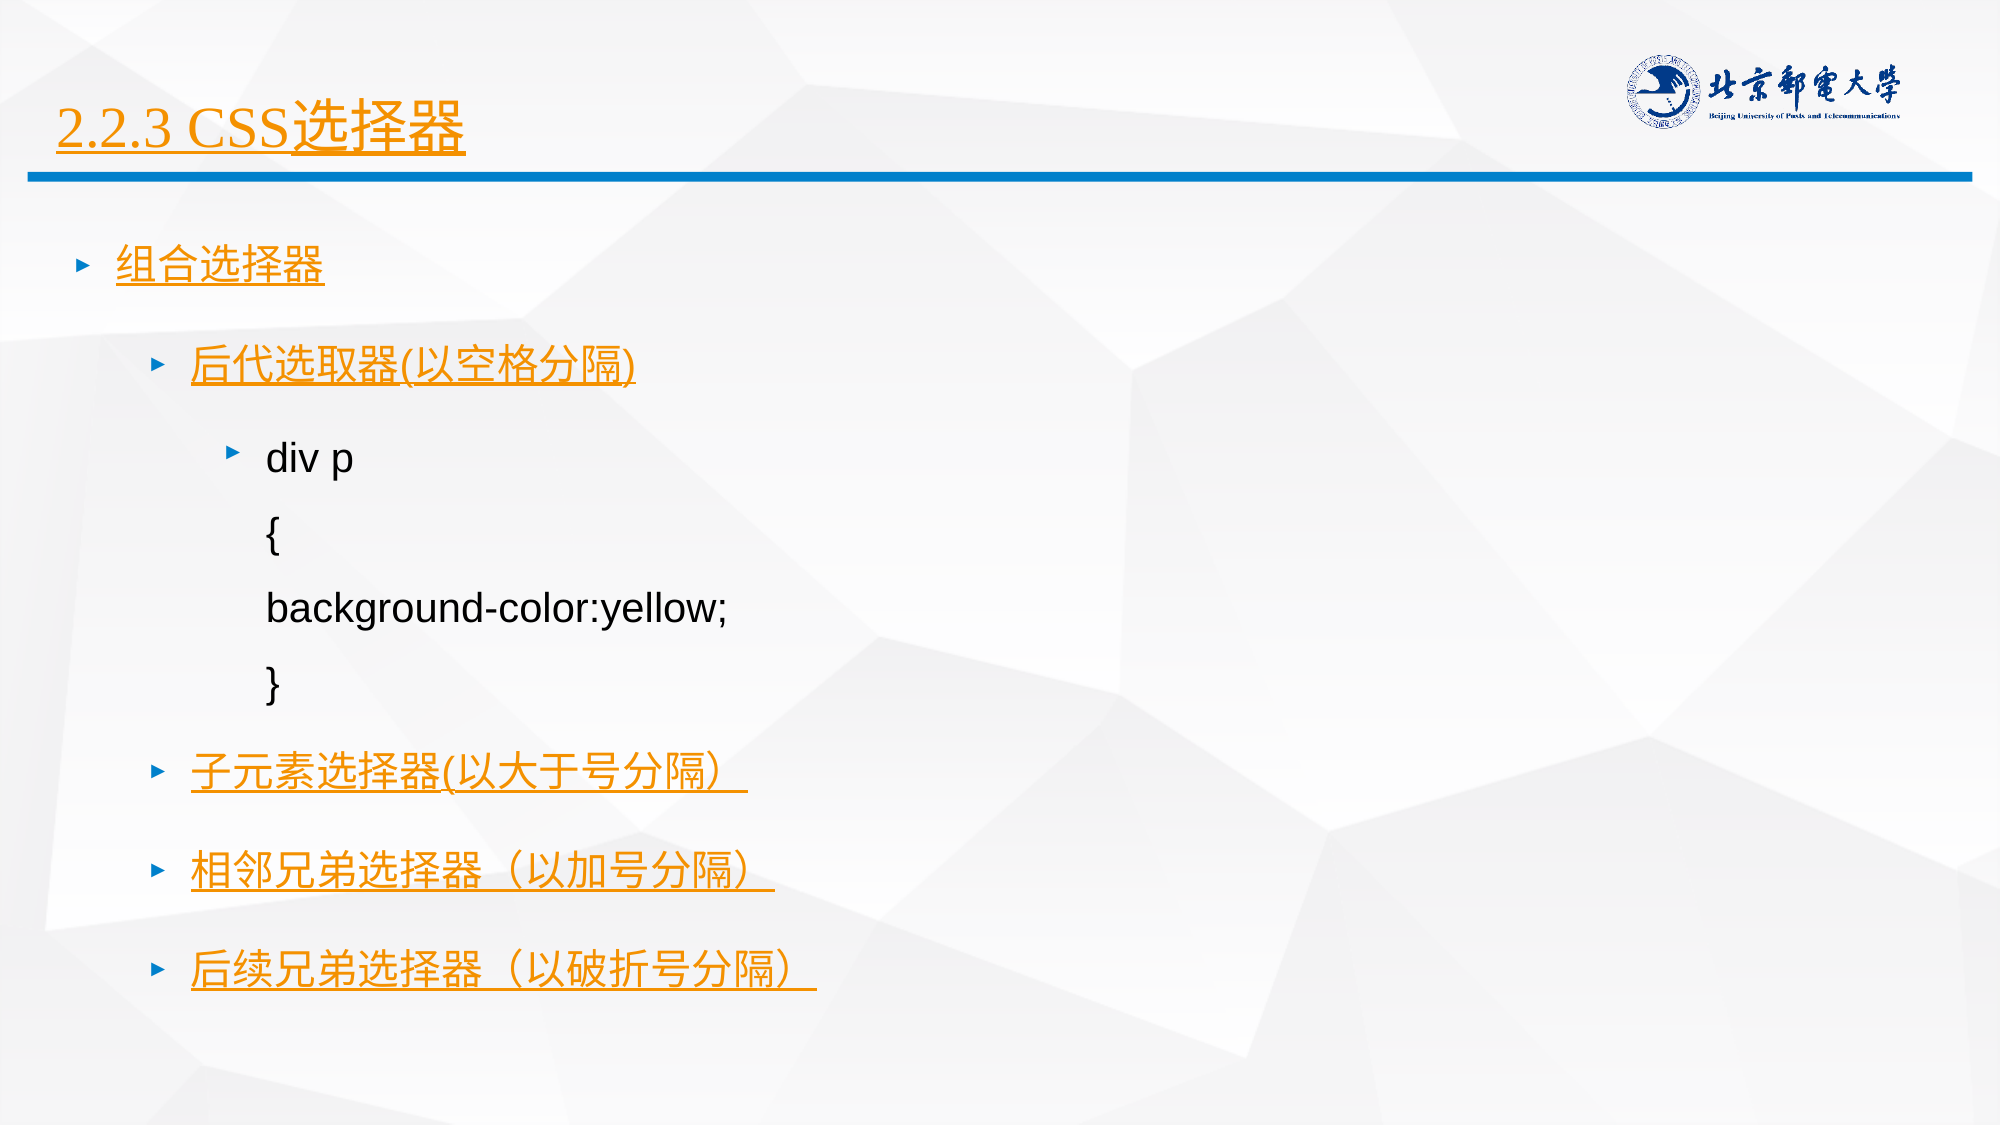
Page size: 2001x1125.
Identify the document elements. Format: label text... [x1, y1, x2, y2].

picture [0, 0, 2000, 1125]
text_box 组合选择器 后代选取器(以空格分隔) div p { background-color:yellow; } 子元素选择器(以大于号分隔） 相邻兄弟选择器（以加号分隔） 后续兄弟选择器（以破折号分隔） [41, 200, 1390, 1011]
title 2.2.3 CSS选择器 [41, 52, 1188, 200]
